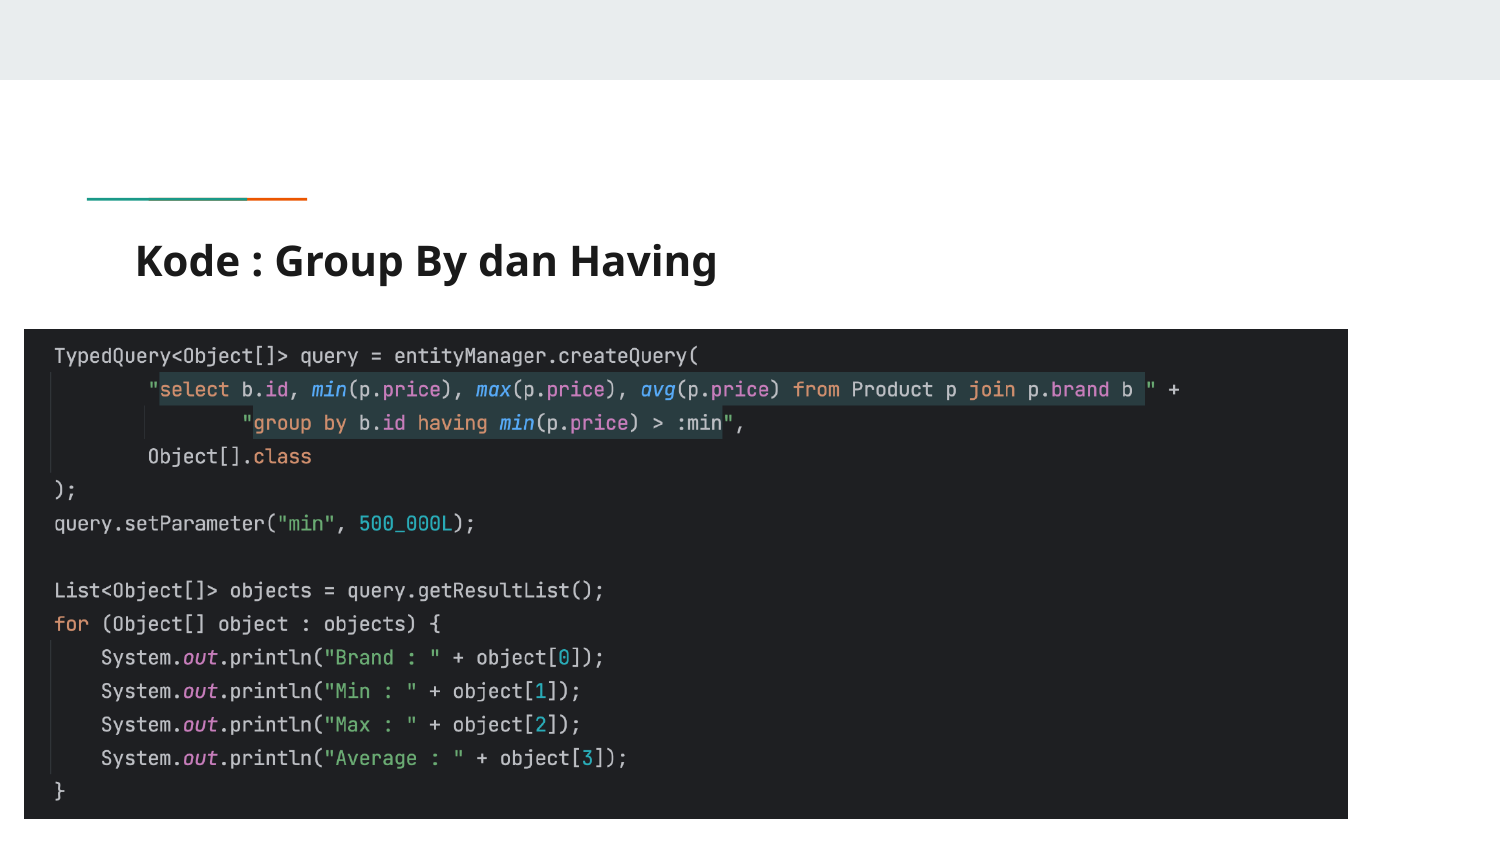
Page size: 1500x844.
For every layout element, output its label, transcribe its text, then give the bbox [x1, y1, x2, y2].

picture [24, 328, 1349, 819]
title Kode : Group By dan Having [119, 216, 1381, 305]
